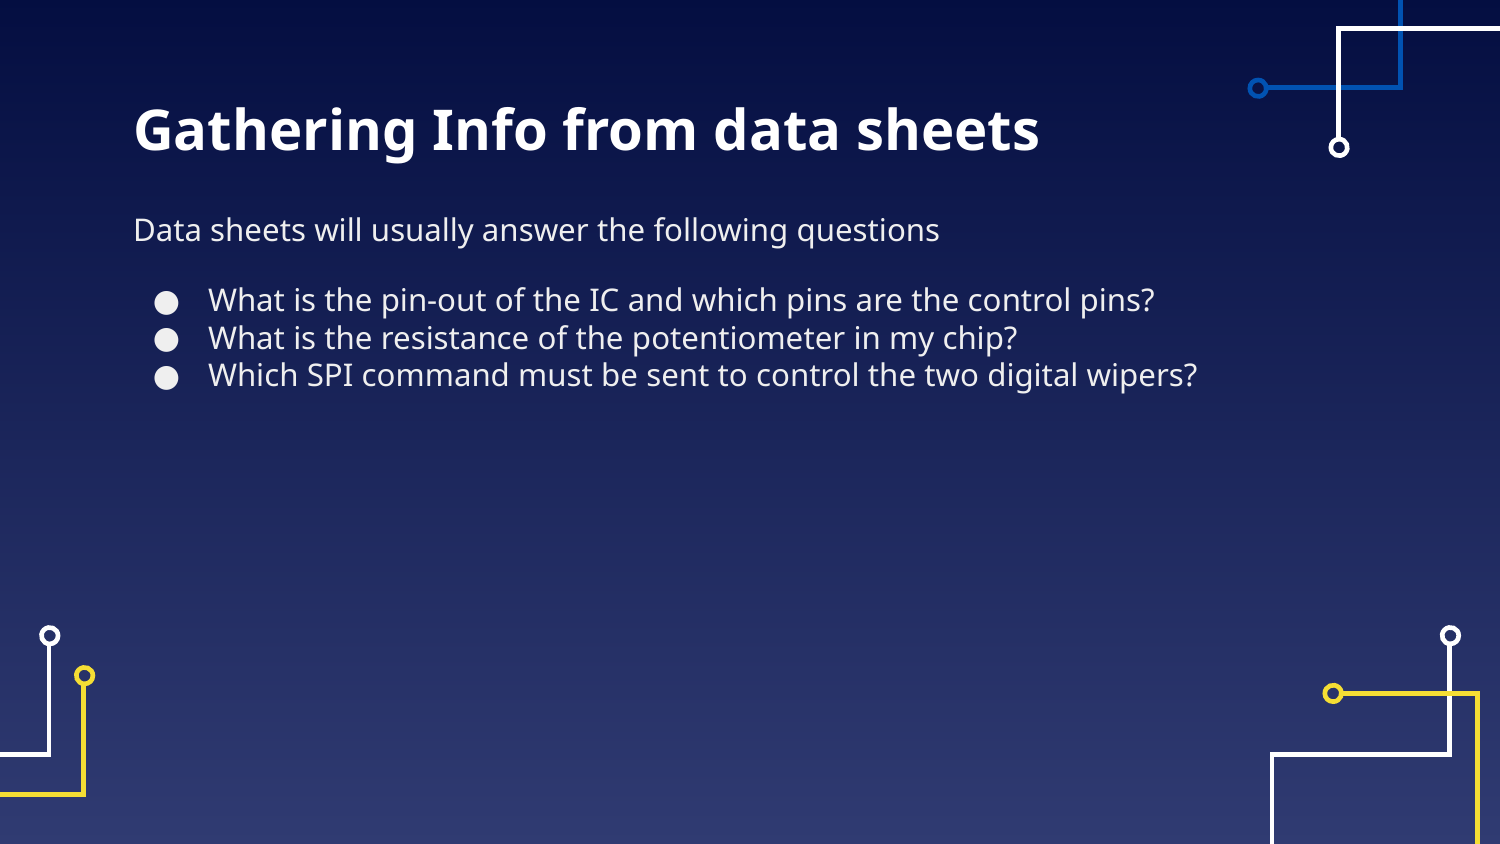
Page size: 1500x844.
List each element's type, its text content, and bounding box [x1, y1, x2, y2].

title Gathering Info from data sheets [118, 88, 1382, 167]
list Data sheets will usually answer the following questions What is the pin-out of the IC and which pins are the control pins? What is the resistance of the potentiometer in my chip? Which SPI command must be sent to control the two digital wipers? [118, 194, 1382, 756]
